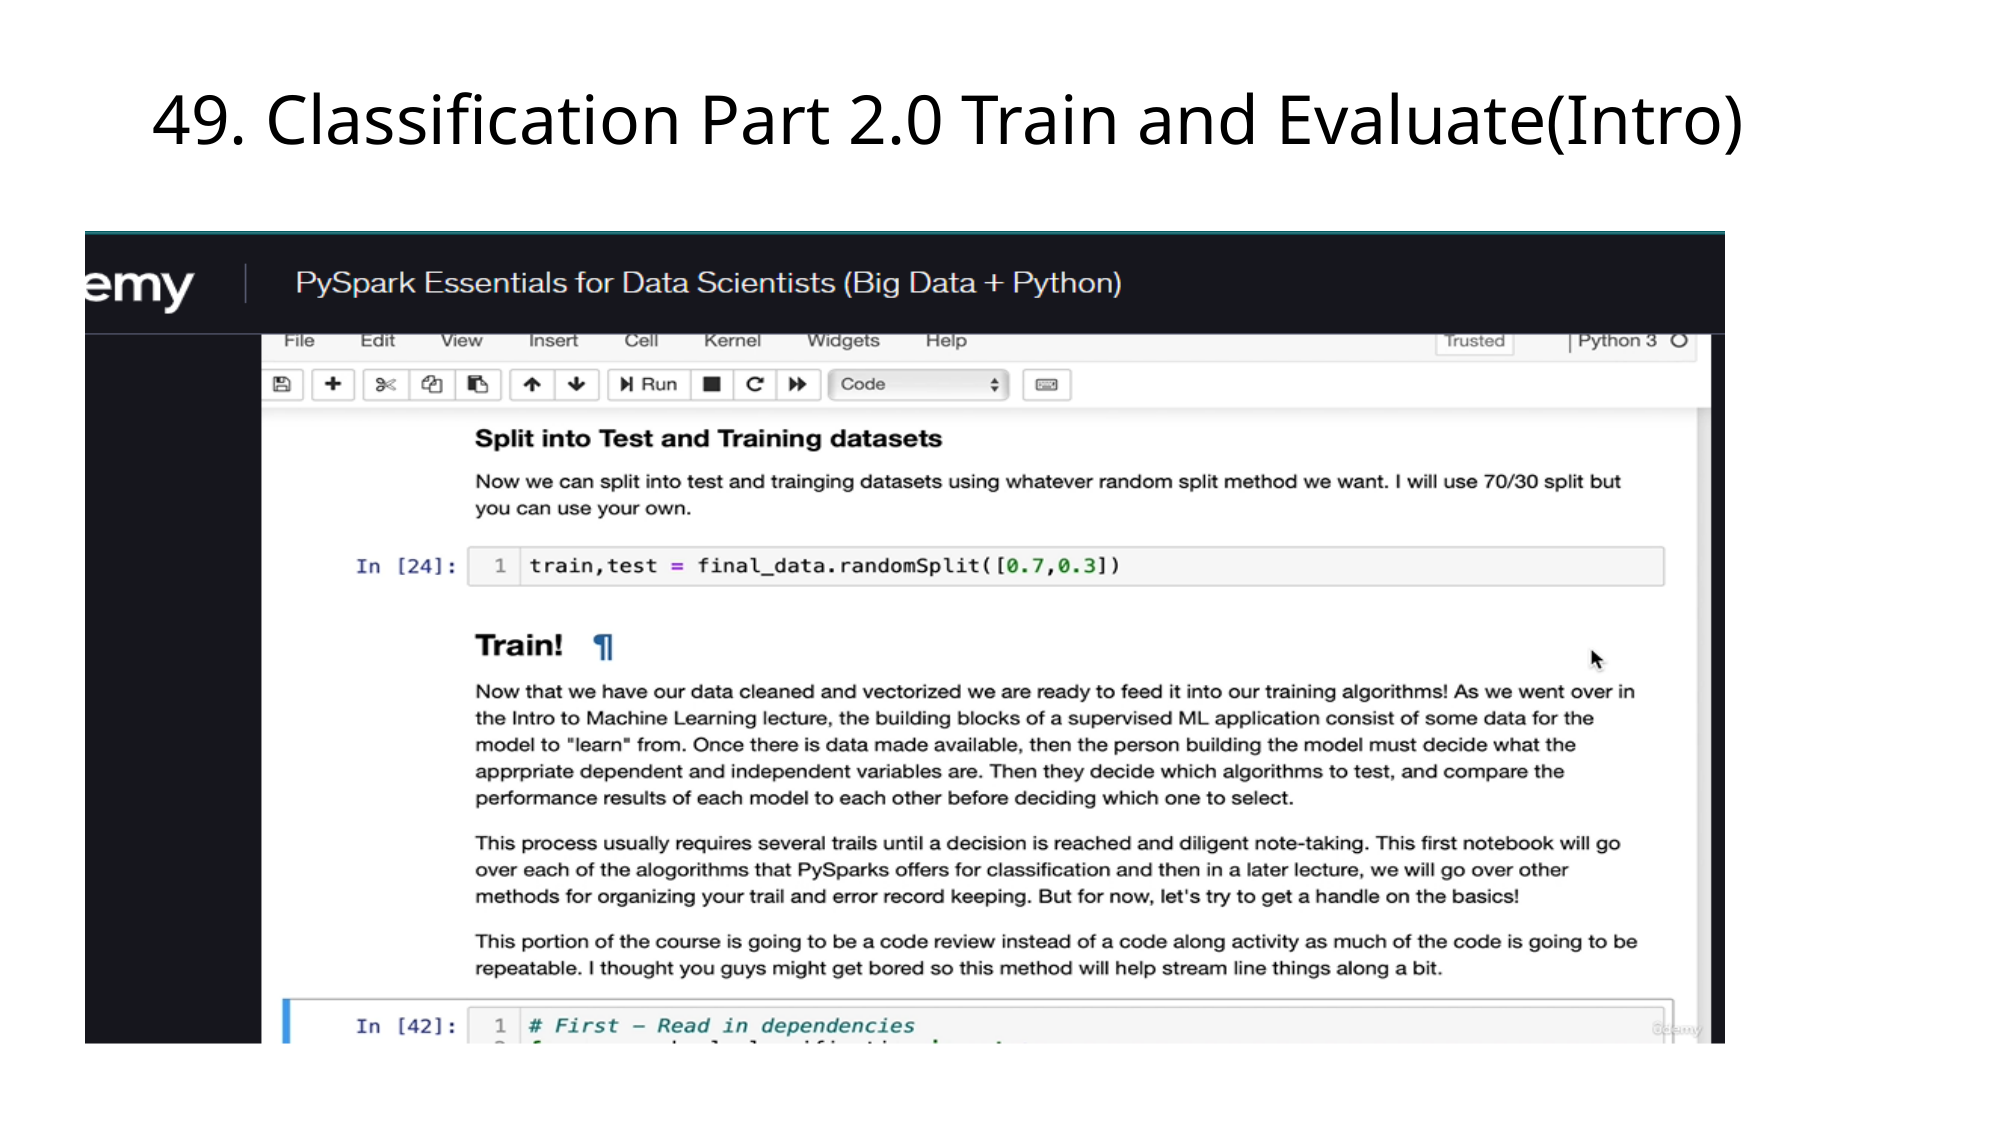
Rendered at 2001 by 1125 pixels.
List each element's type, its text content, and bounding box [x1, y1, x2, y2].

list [85, 230, 1726, 1066]
title 49. Classification Part 2.0 Train and Evaluate(Intro) [137, 59, 1863, 185]
